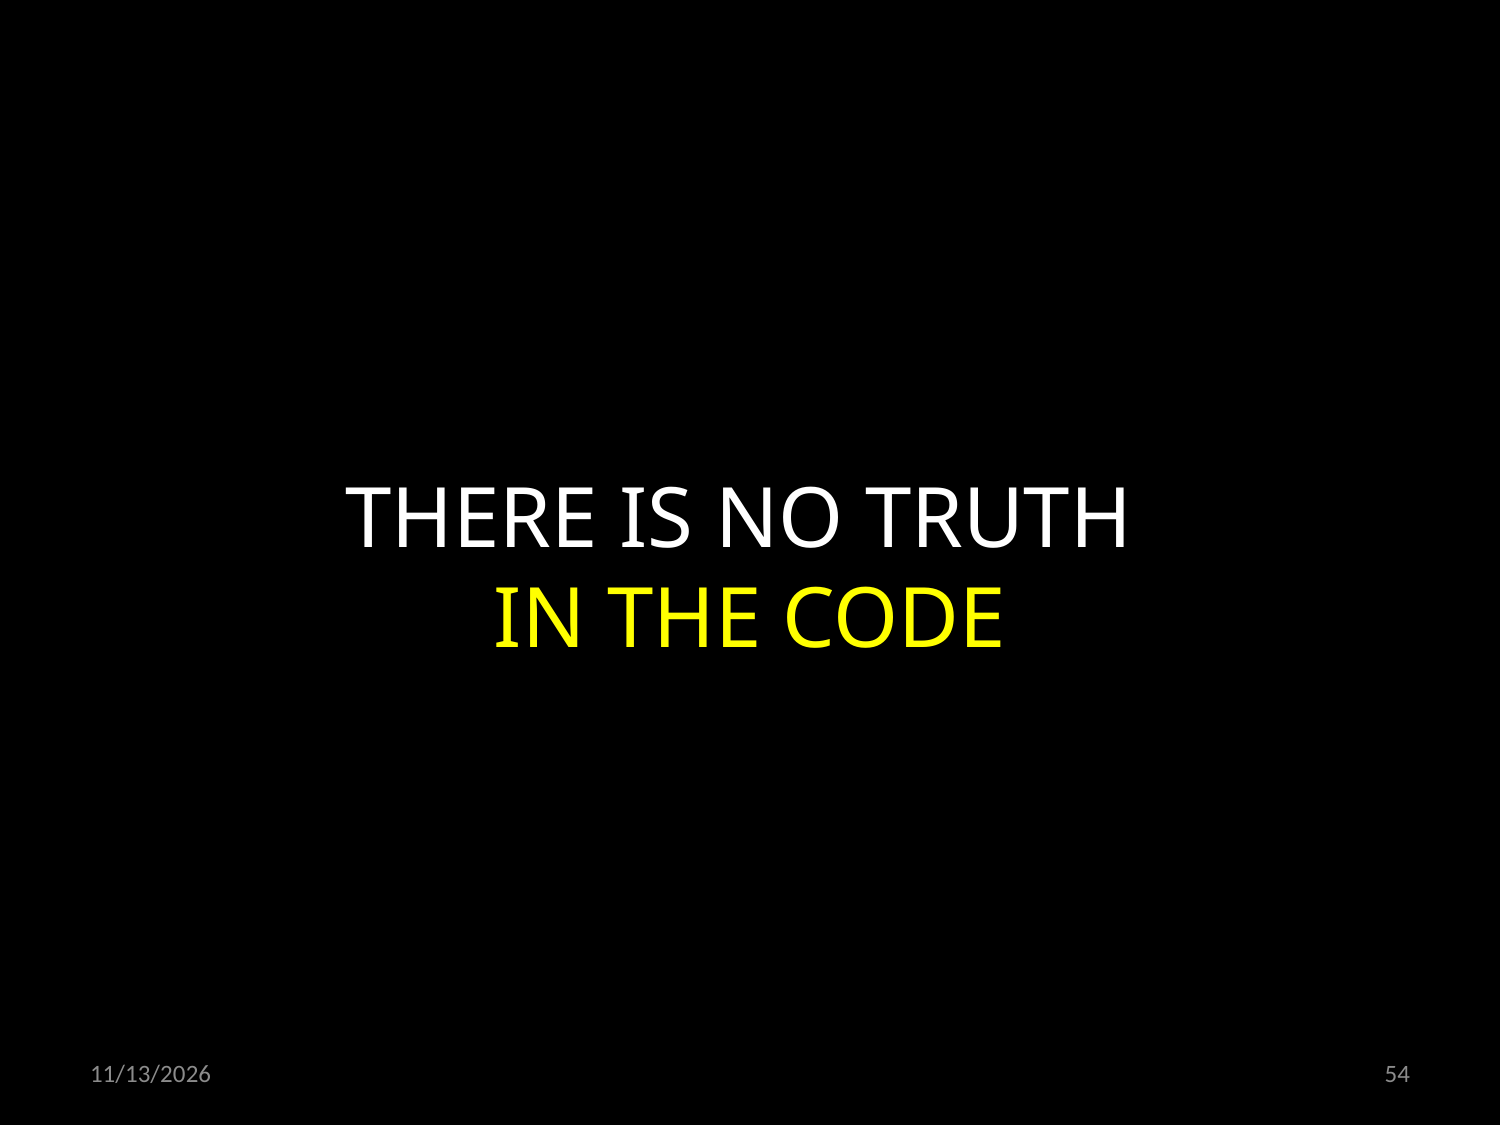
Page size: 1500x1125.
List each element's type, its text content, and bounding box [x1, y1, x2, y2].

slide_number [75, 1042, 425, 1103]
slide_number 54 [1074, 1042, 1425, 1103]
list THERE IS NO TRUTH IN THE CODE [0, 457, 1500, 559]
